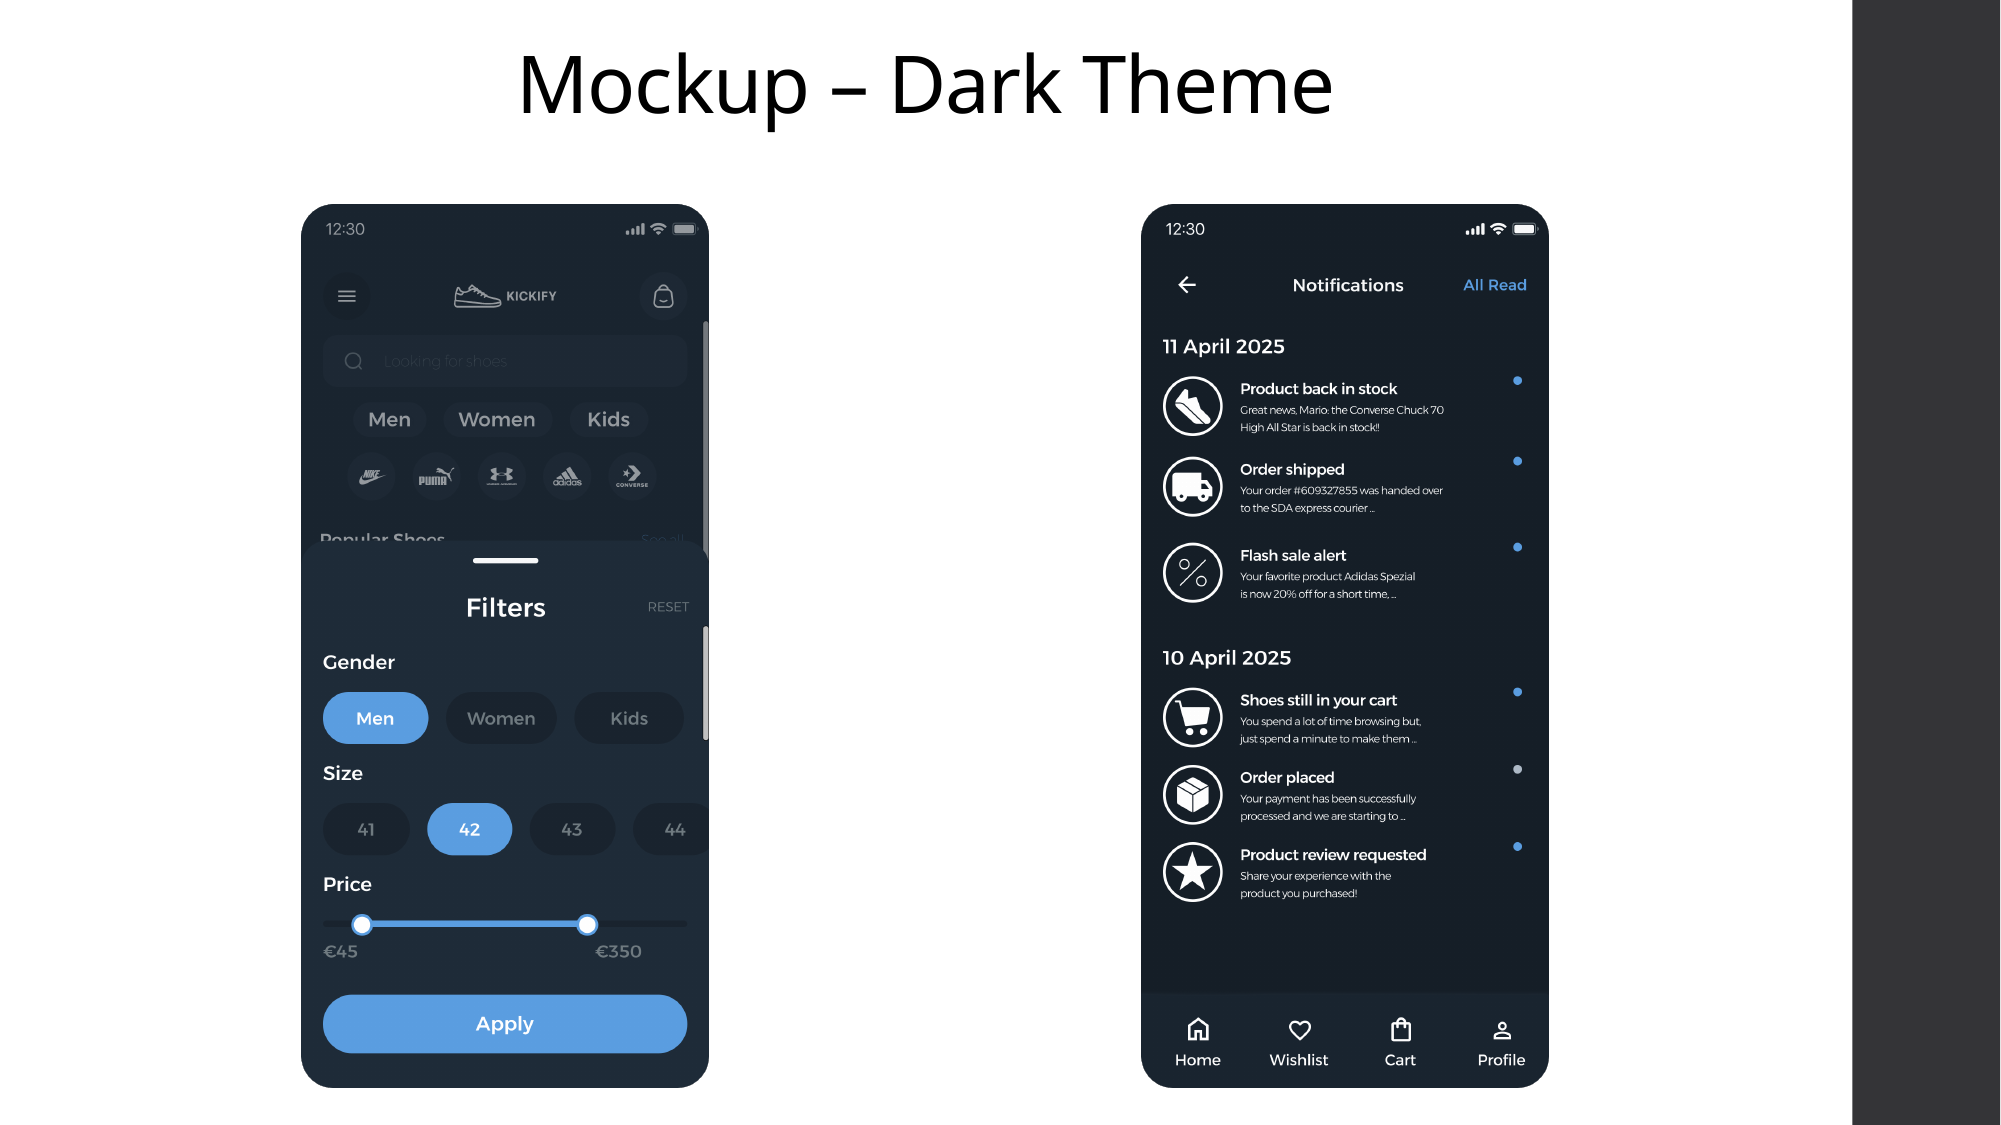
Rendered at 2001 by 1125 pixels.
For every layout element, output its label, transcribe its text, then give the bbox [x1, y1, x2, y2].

title Mockup – Dark Theme [36, 36, 1816, 139]
picture [300, 204, 710, 1089]
picture [1140, 204, 1550, 1089]
